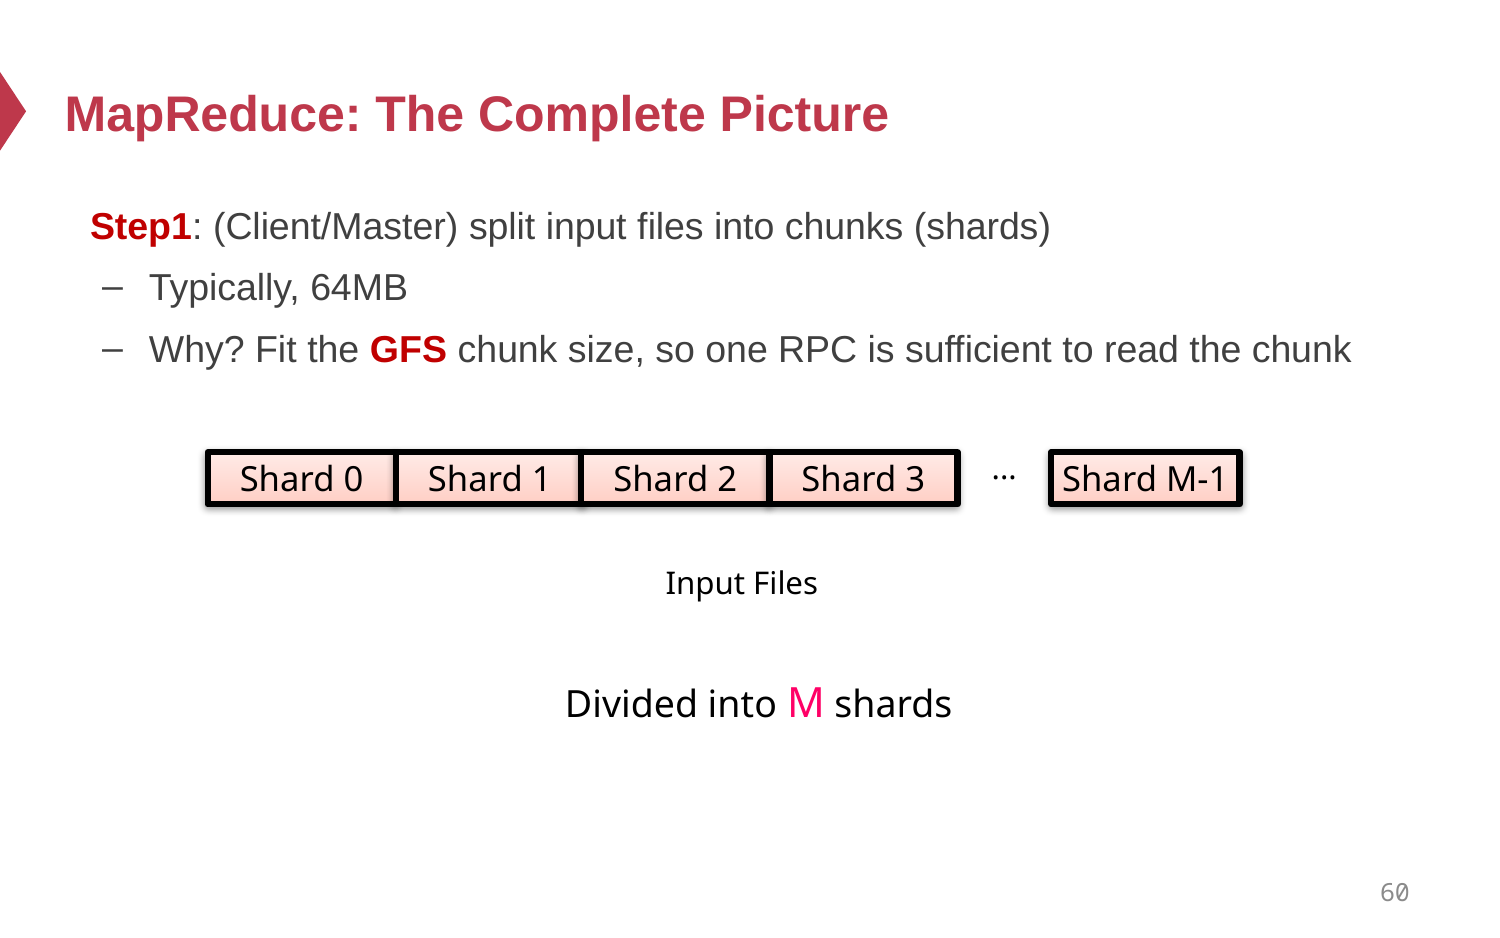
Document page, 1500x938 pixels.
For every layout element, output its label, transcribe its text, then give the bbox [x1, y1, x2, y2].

title MapReduce: The Complete Picture [49, 37, 1400, 186]
list Step1: (Client/Master) split input files into chunks (shards) Typically, 64MB Why? Fit the GFS chunk size, so one RPC is sufficient to read the chunk [75, 185, 1425, 623]
slide_number 60 [1074, 868, 1425, 919]
text_box Divided into M shards [489, 668, 1028, 733]
